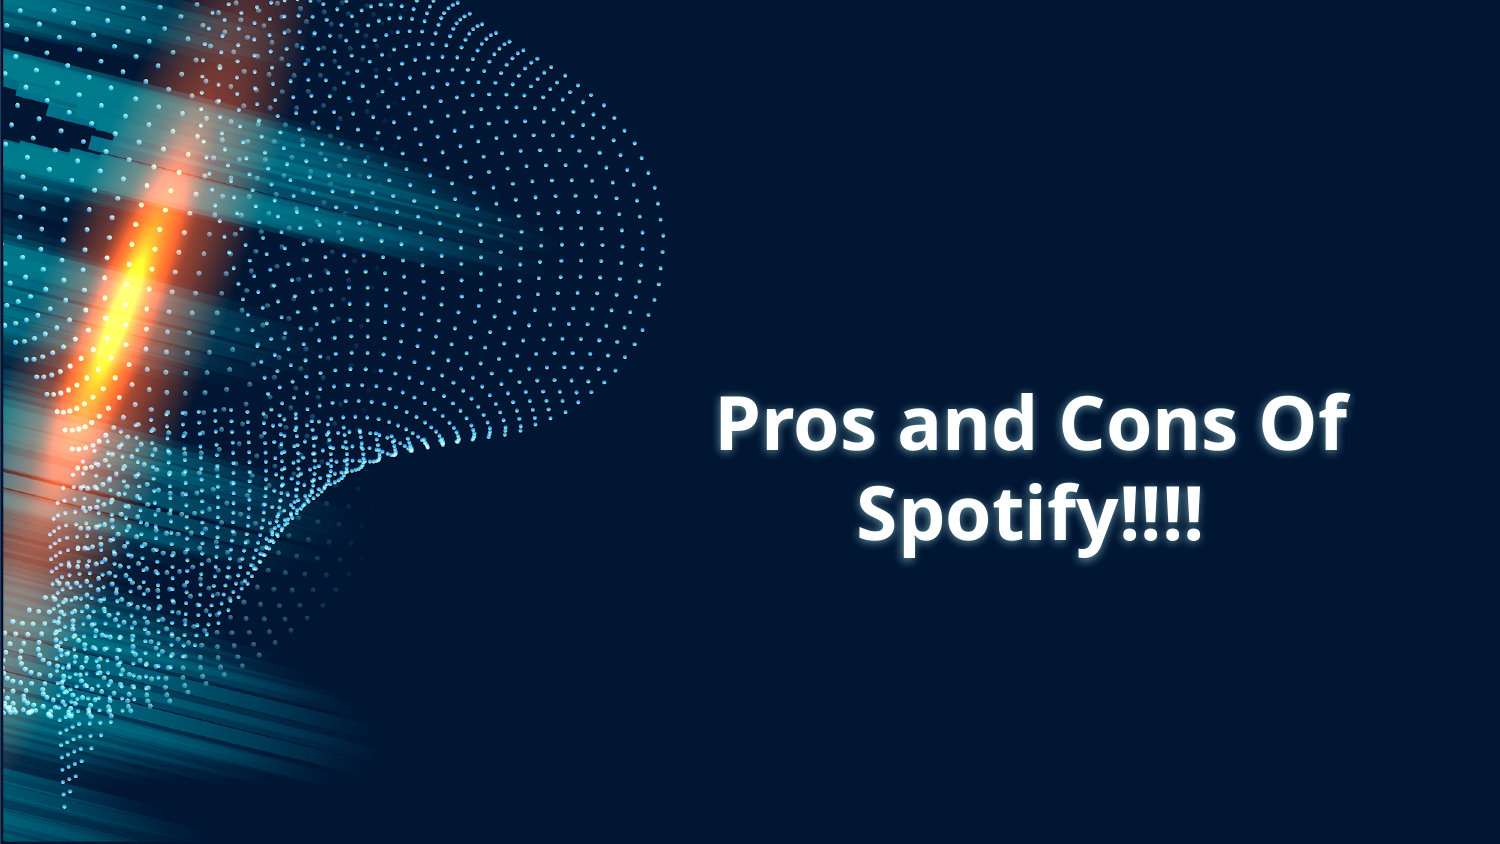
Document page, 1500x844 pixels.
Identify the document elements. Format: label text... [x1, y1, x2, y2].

title Pros and Cons Of Spotify!!!! [587, 346, 1475, 571]
picture [0, 0, 1500, 844]
